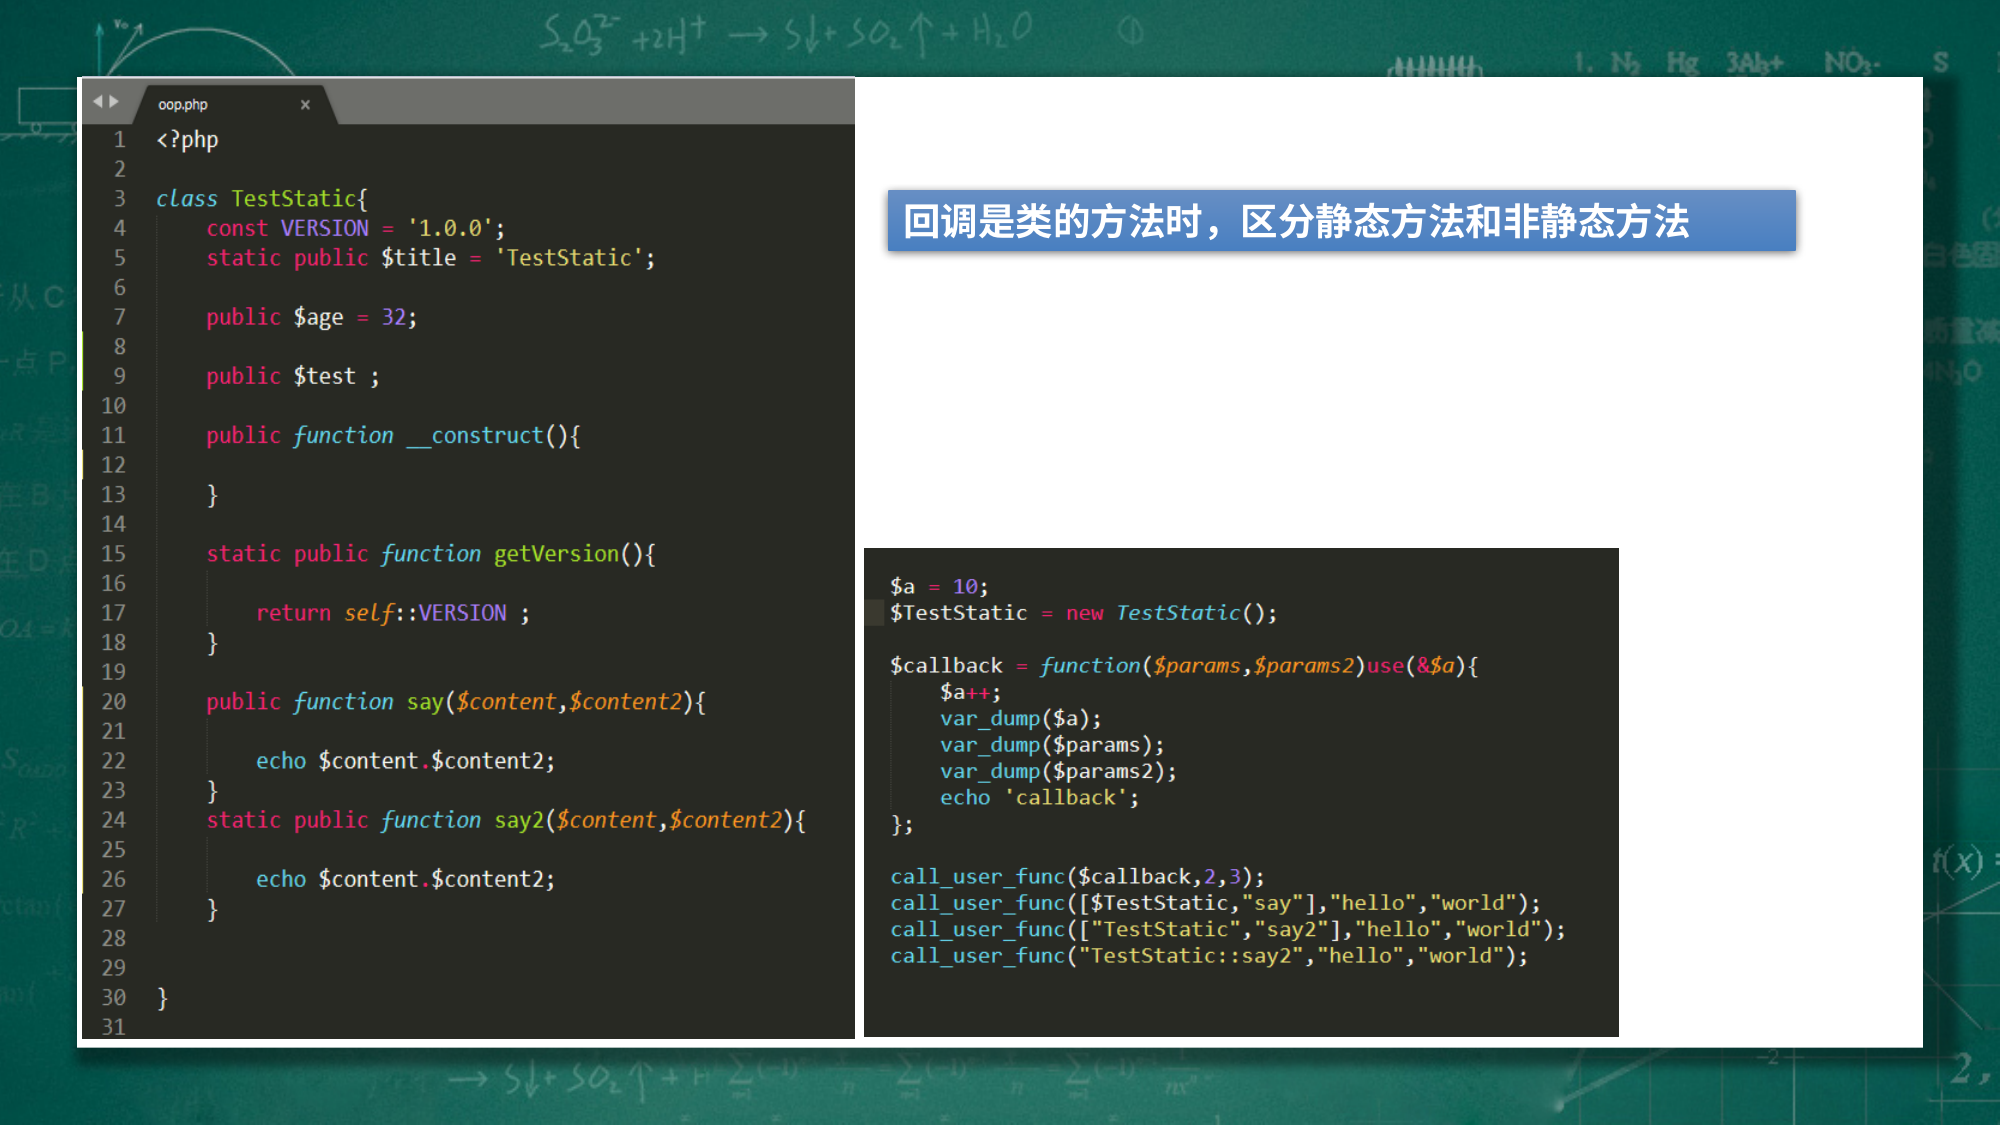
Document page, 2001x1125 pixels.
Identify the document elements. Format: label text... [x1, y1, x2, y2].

picture [0, 0, 2000, 1125]
text_box 回调是类的方法时，区分静态方法和非静态方法 [888, 190, 1796, 251]
